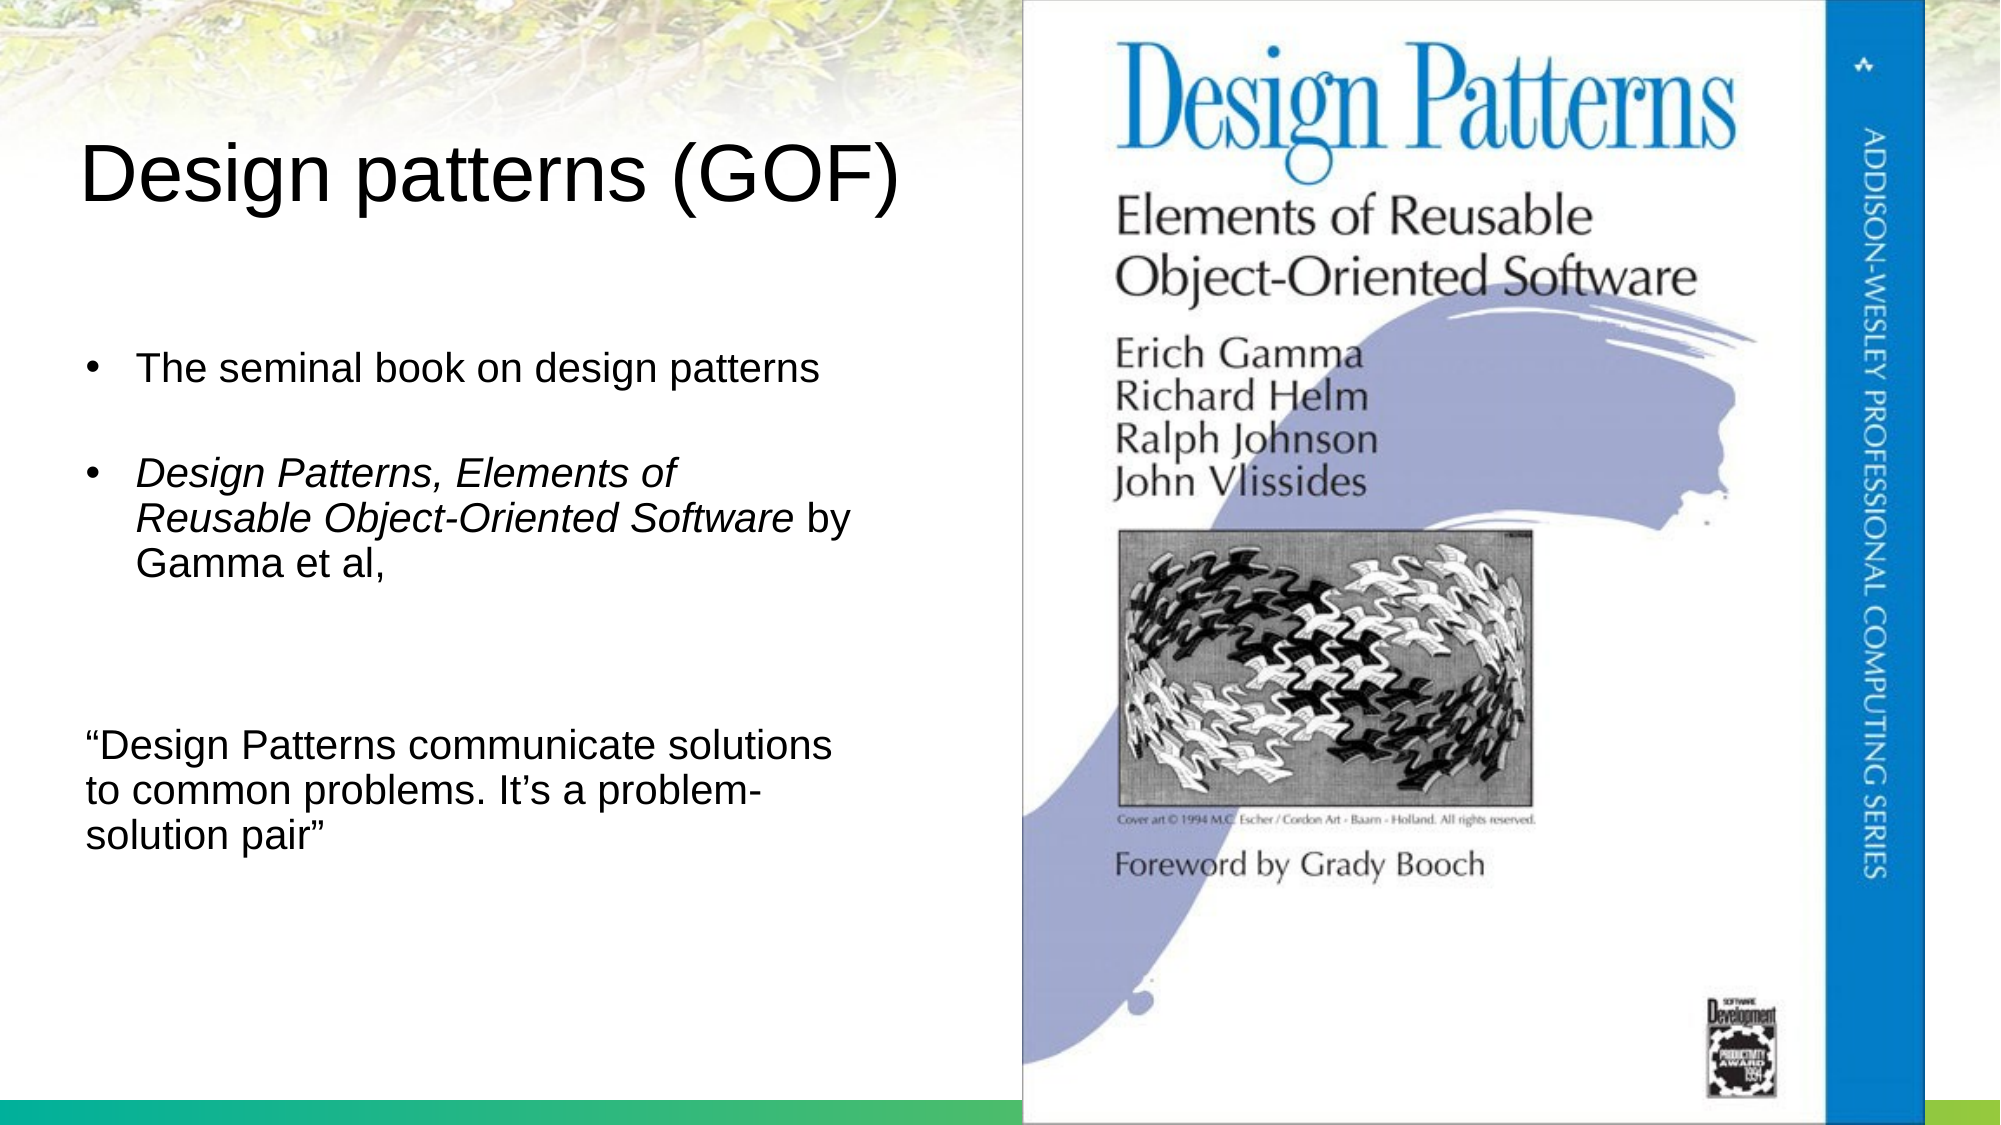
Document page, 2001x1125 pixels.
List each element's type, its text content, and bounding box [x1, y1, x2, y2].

picture [0, 0, 2000, 1125]
list The seminal book on design patterns Design Patterns, Elements of Reusable Object-Oriented Software by Gamma et al, “Design Patterns communicate solutions to common problems. It’s a problem-solution pair” [68, 275, 875, 998]
title Design patterns (GOF) [68, 97, 1016, 252]
